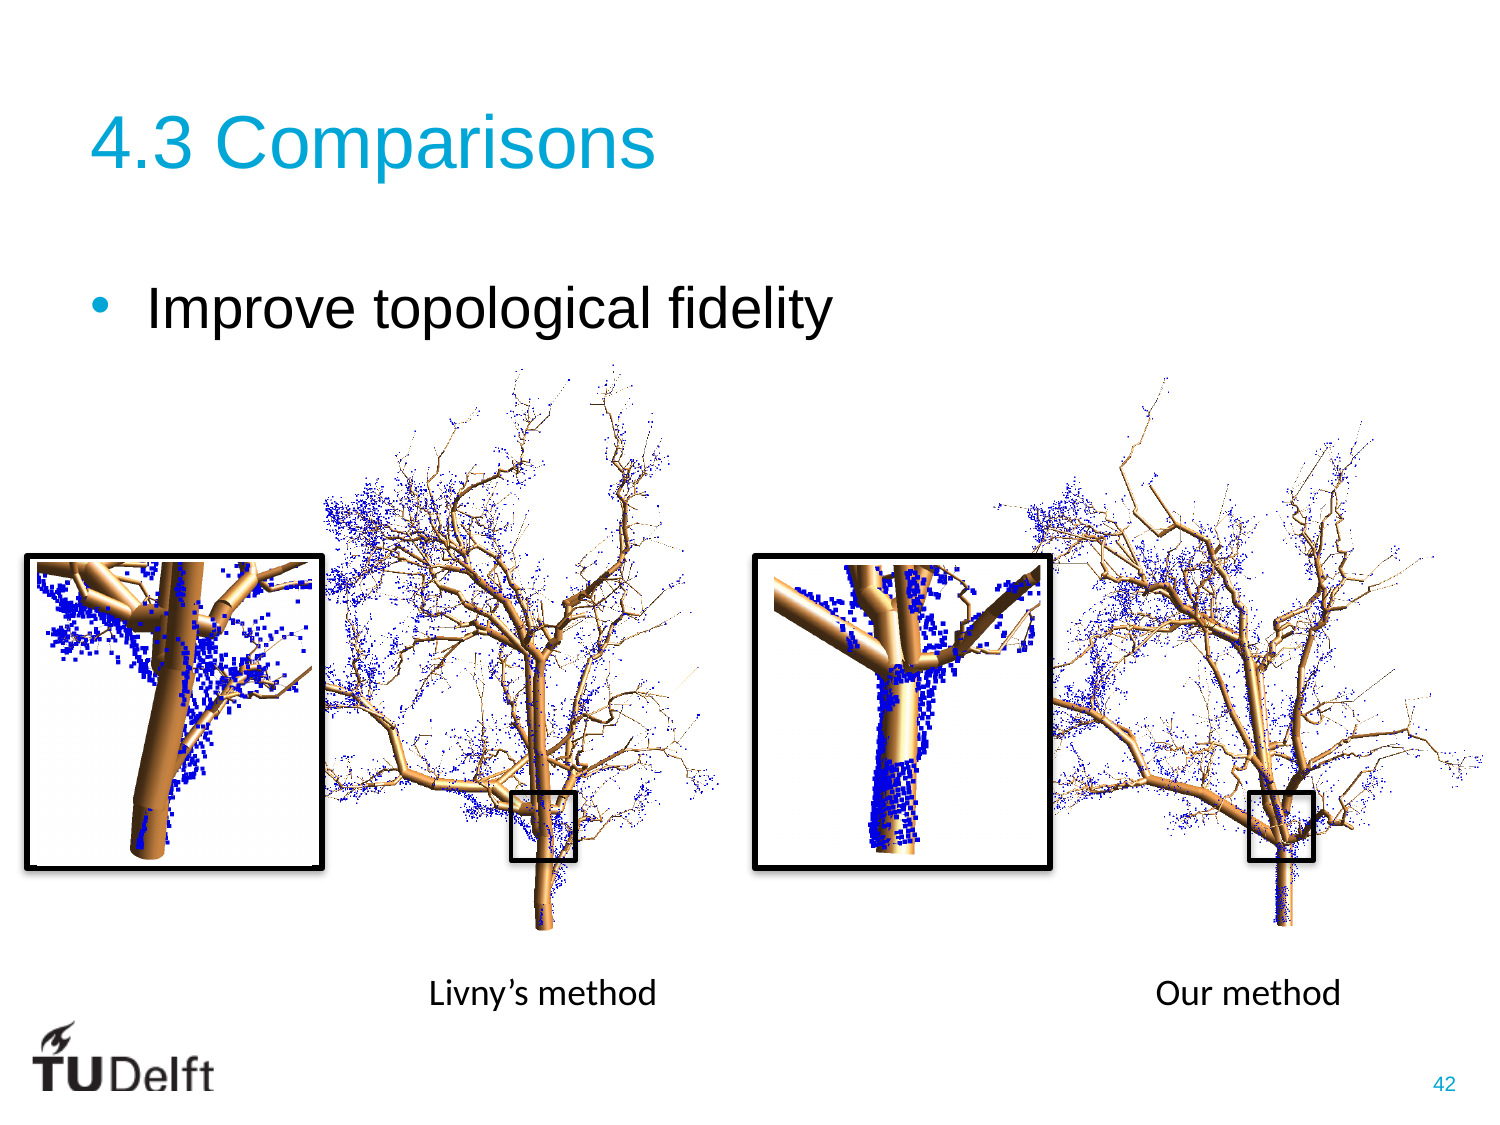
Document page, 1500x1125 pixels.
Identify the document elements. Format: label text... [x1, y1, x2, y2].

text_box [26, 555, 81, 869]
list Improve topological fidelity [75, 262, 1447, 1005]
text_box Our method [1140, 960, 1357, 1021]
text_box Livny’s method [414, 960, 673, 1021]
picture [37, 342, 726, 939]
text_box [754, 555, 855, 869]
picture [773, 365, 1500, 939]
title 4.3 Comparisons [75, 45, 1447, 233]
